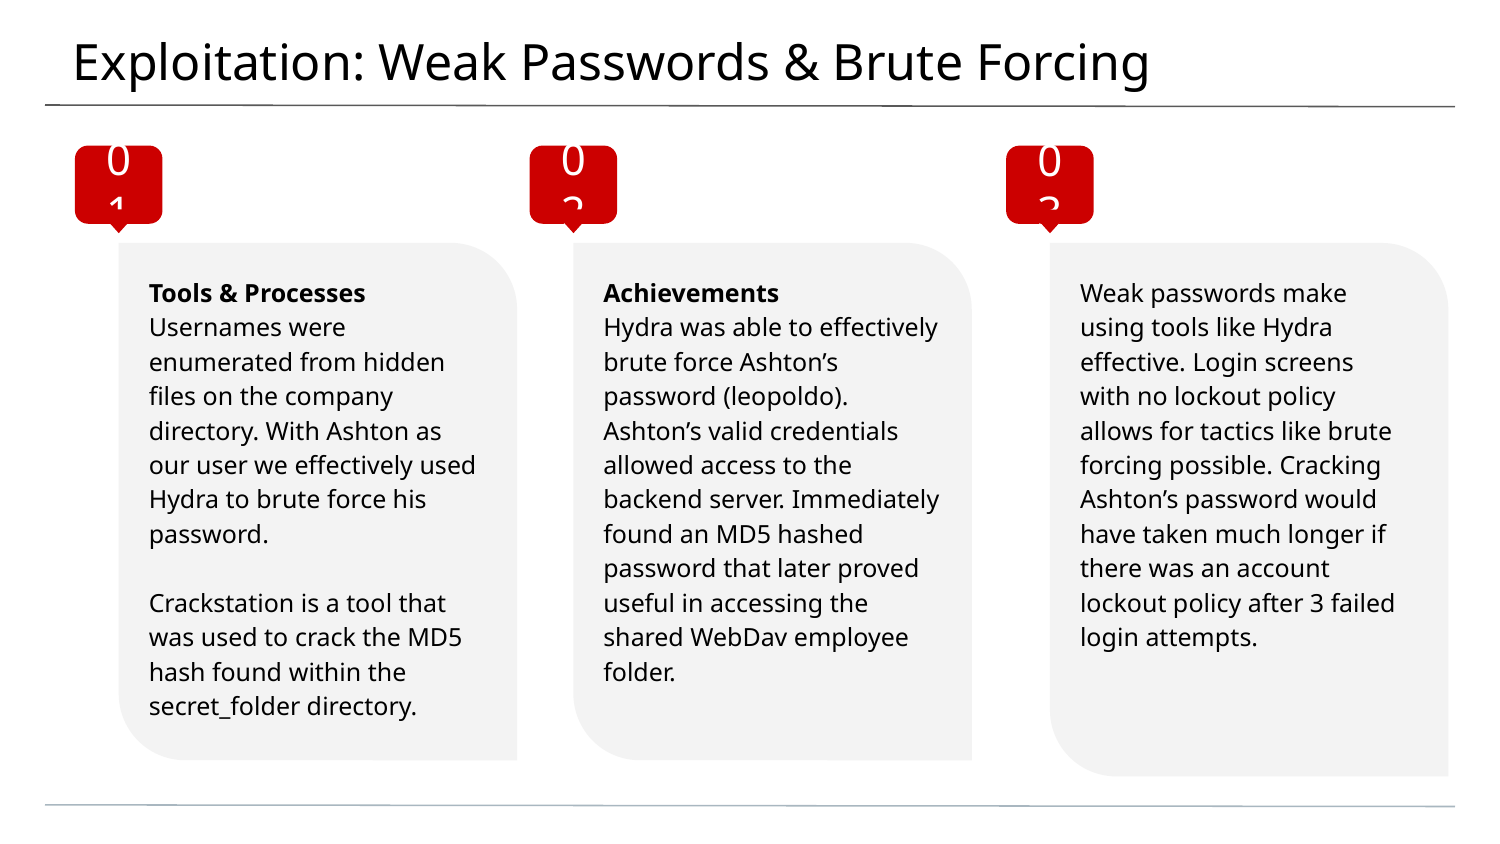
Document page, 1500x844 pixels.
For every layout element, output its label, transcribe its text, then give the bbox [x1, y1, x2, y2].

title Exploitation: Weak Passwords & Brute Forcing [0, 0, 1500, 88]
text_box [74, 145, 163, 234]
text_box Weak passwords make using tools like Hydra effective. Login screens with no lockout policy allows for tactics like brute forcing possible. Cracking Ashton’s password would have taken much longer if there was an account lockout policy after 3 failed login attempts. [1050, 242, 1439, 777]
text_box [1439, 275, 1449, 777]
text_box Tools & Processes Usernames were enumerated from hidden files on the company directory. With Ashton as our user we effectively used Hydra to brute force his password. Crackstation is a tool that was used to crack the MD5 hash found within the secret_folder directory. [118, 242, 508, 761]
text_box Achievements Hydra was able to effectively brute force Ashton’s password (leopoldo). Ashton’s valid credentials allowed access to the backend server. Immediately found an MD5 hashed password that later proved useful in accessing the shared WebDav employee folder. [573, 242, 972, 761]
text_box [529, 145, 618, 234]
text_box [508, 275, 518, 761]
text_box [1005, 145, 1094, 234]
